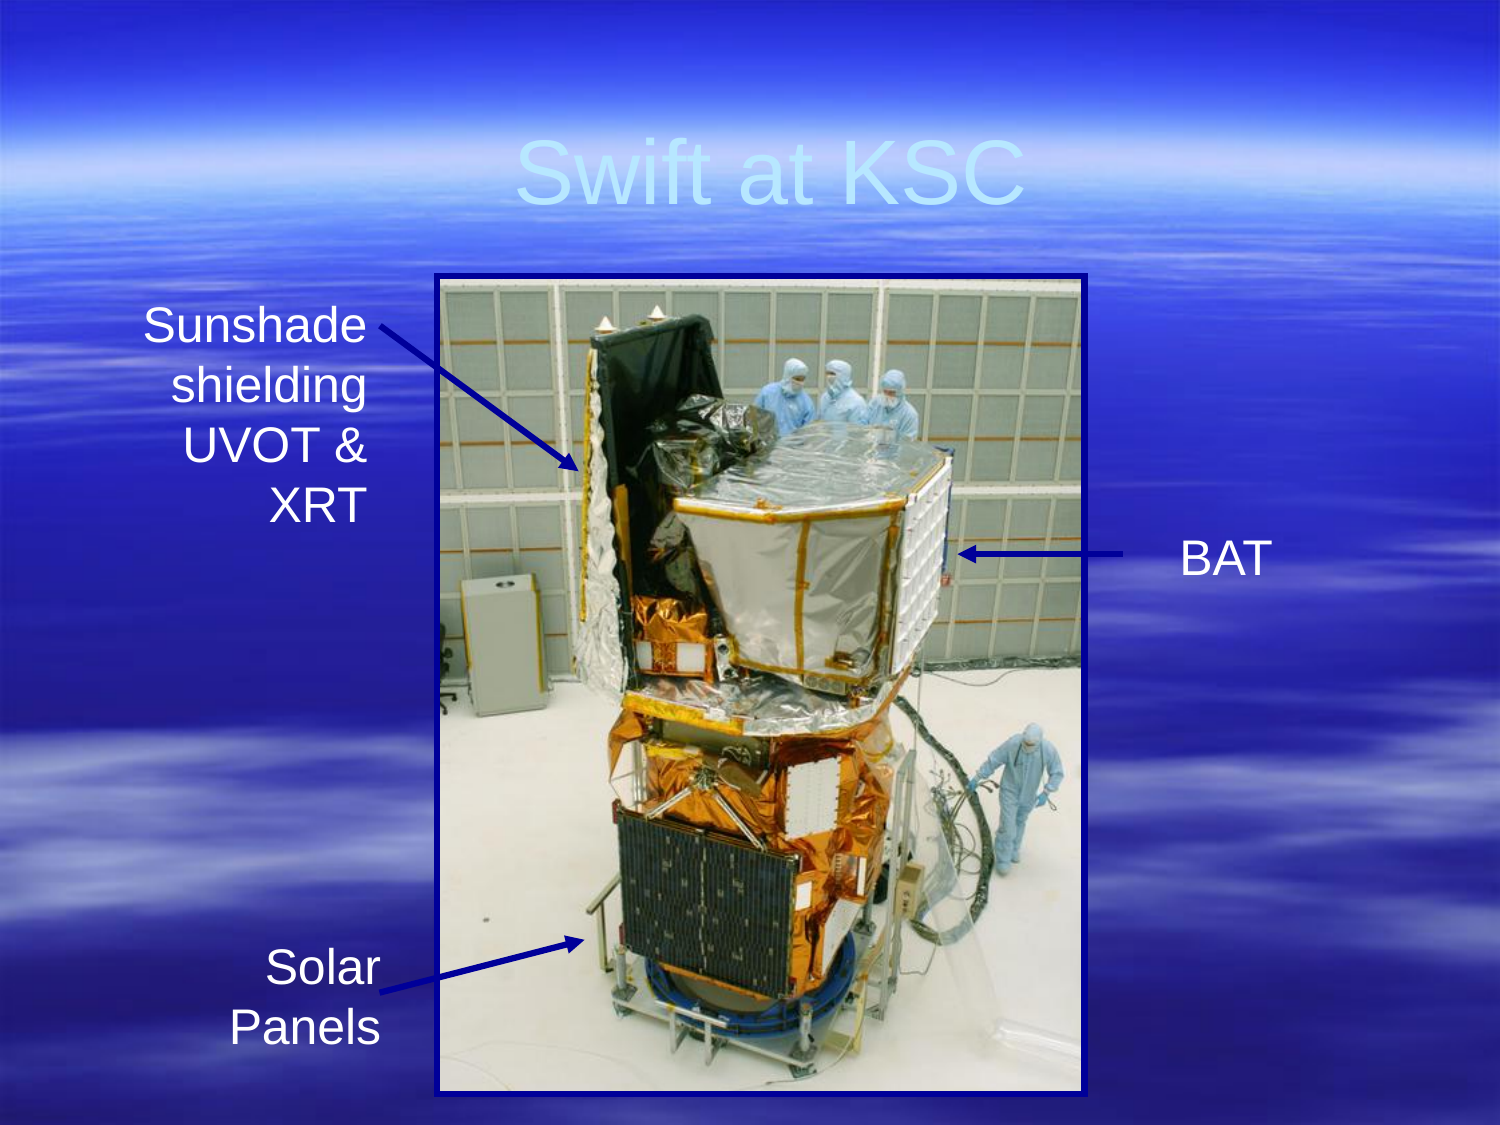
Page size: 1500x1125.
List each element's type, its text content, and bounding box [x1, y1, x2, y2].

title Swift at KSC [42, 72, 1500, 263]
text_box Solar Panels [191, 927, 397, 1063]
text_box Sunshade shielding UVOT & XRT [104, 284, 383, 540]
text_box BAT [1102, 517, 1350, 593]
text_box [382, 939, 585, 993]
picture [0, 0, 1500, 1125]
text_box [382, 327, 579, 472]
